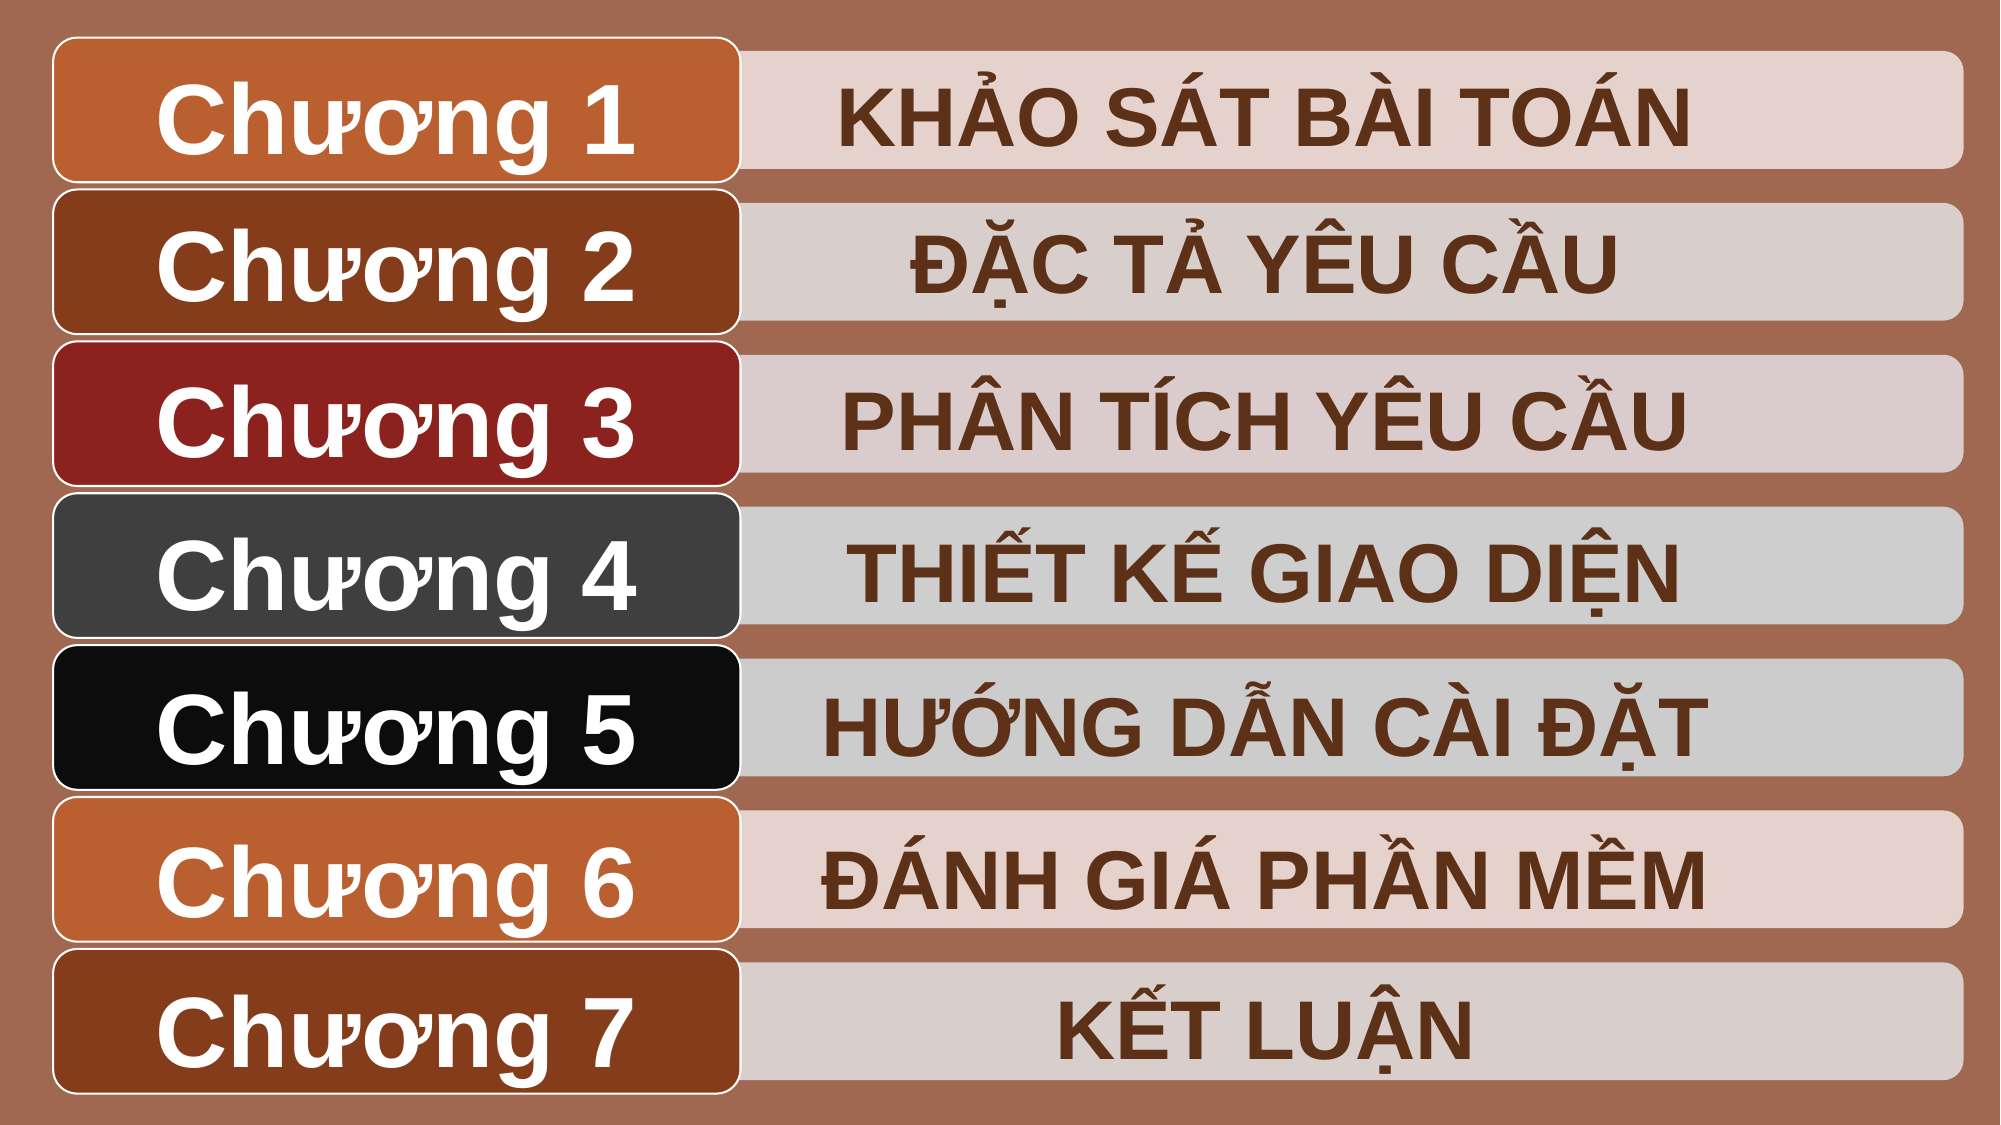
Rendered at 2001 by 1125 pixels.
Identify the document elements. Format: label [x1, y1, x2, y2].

text_box [53, 493, 1963, 638]
text_box [53, 37, 1963, 183]
text_box [53, 796, 1963, 942]
text_box [53, 645, 1963, 790]
text_box [53, 341, 1963, 486]
text_box [53, 948, 1963, 1094]
text_box [53, 189, 1963, 335]
